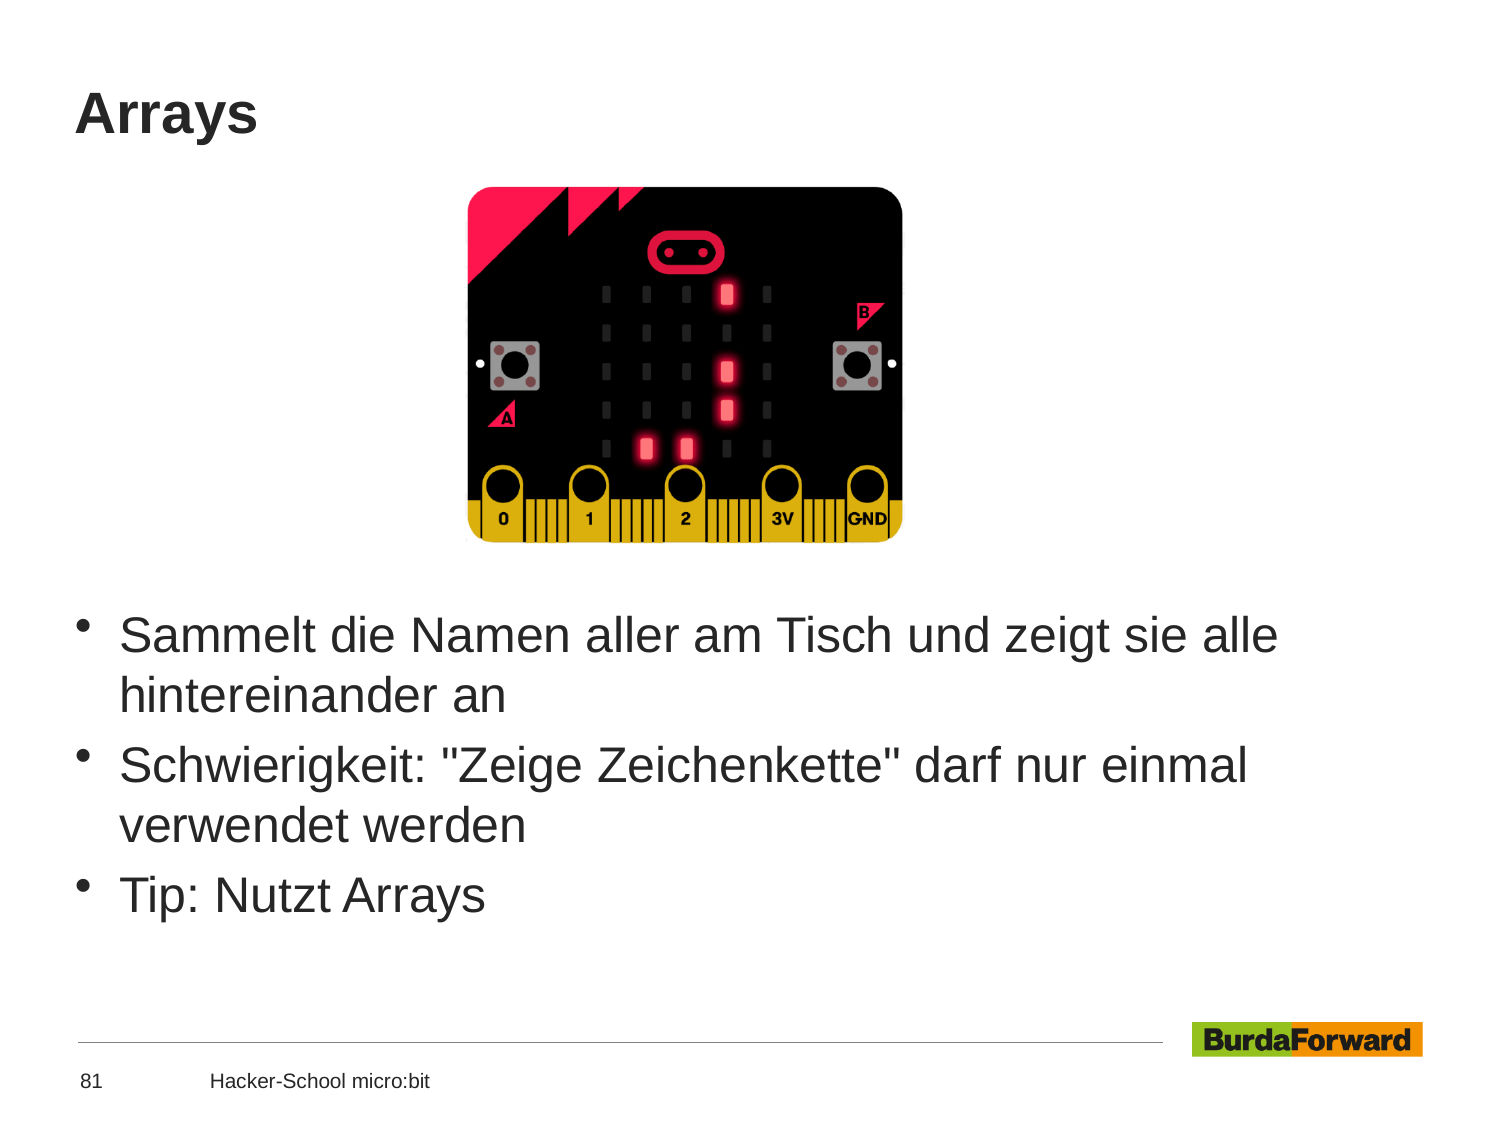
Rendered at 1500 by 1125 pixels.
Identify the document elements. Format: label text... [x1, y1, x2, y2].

picture [464, 181, 906, 544]
title Arrays [59, 75, 1423, 157]
footer Hacker-School micro:bit [194, 1049, 1105, 1110]
list Sammelt die Namen aller am Tisch und zeigt sie alle hintereinander an Schwierigkeit: "Zeige Zeichenkette" darf nur einmal verwendet werden Tip: Nutzt Arrays [59, 594, 1423, 976]
picture [1192, 1022, 1423, 1057]
slide_number 81 [64, 1049, 160, 1110]
